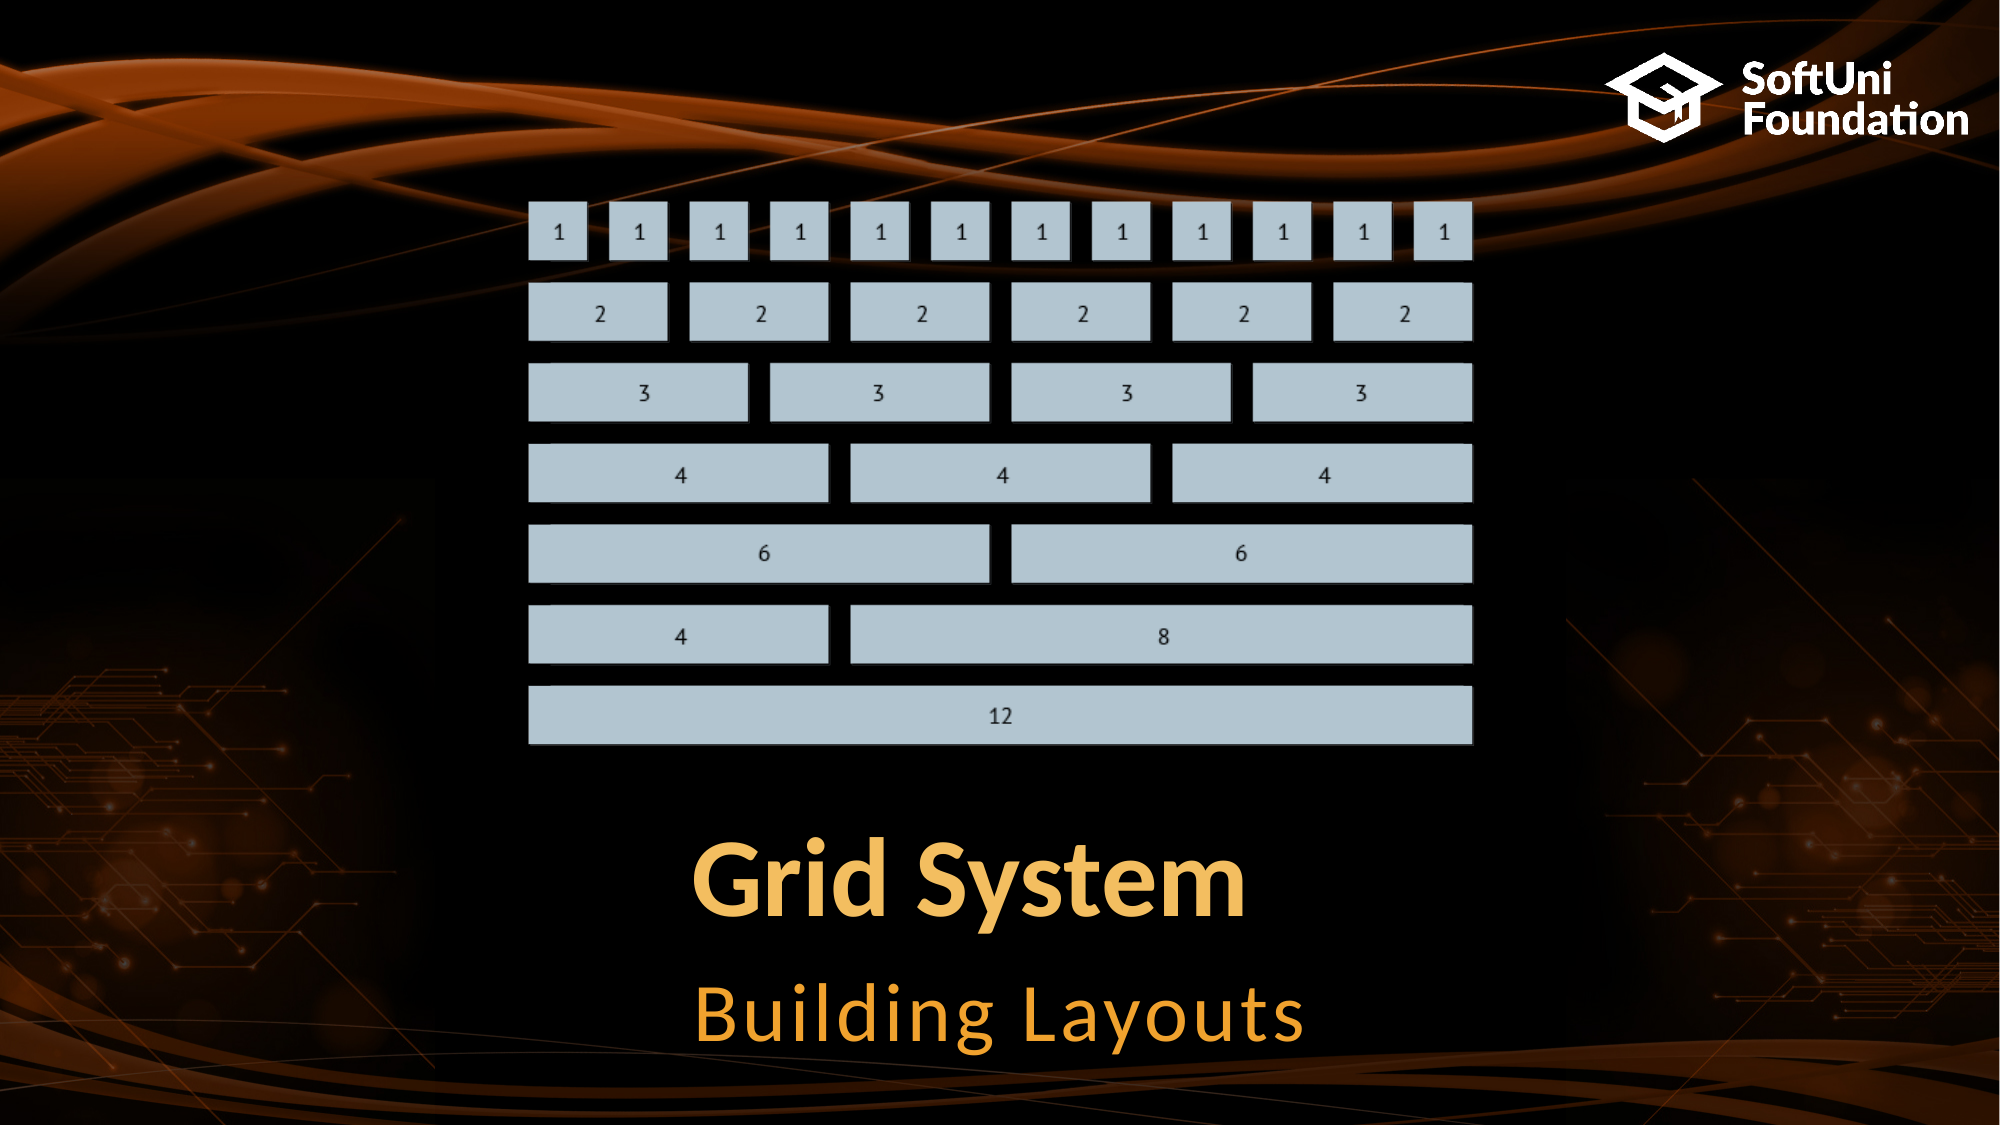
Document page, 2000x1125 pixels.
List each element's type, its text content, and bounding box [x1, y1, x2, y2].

list Building Layouts [118, 947, 1881, 1061]
title Grid System [237, 812, 1704, 947]
picture [0, 0, 2000, 1125]
